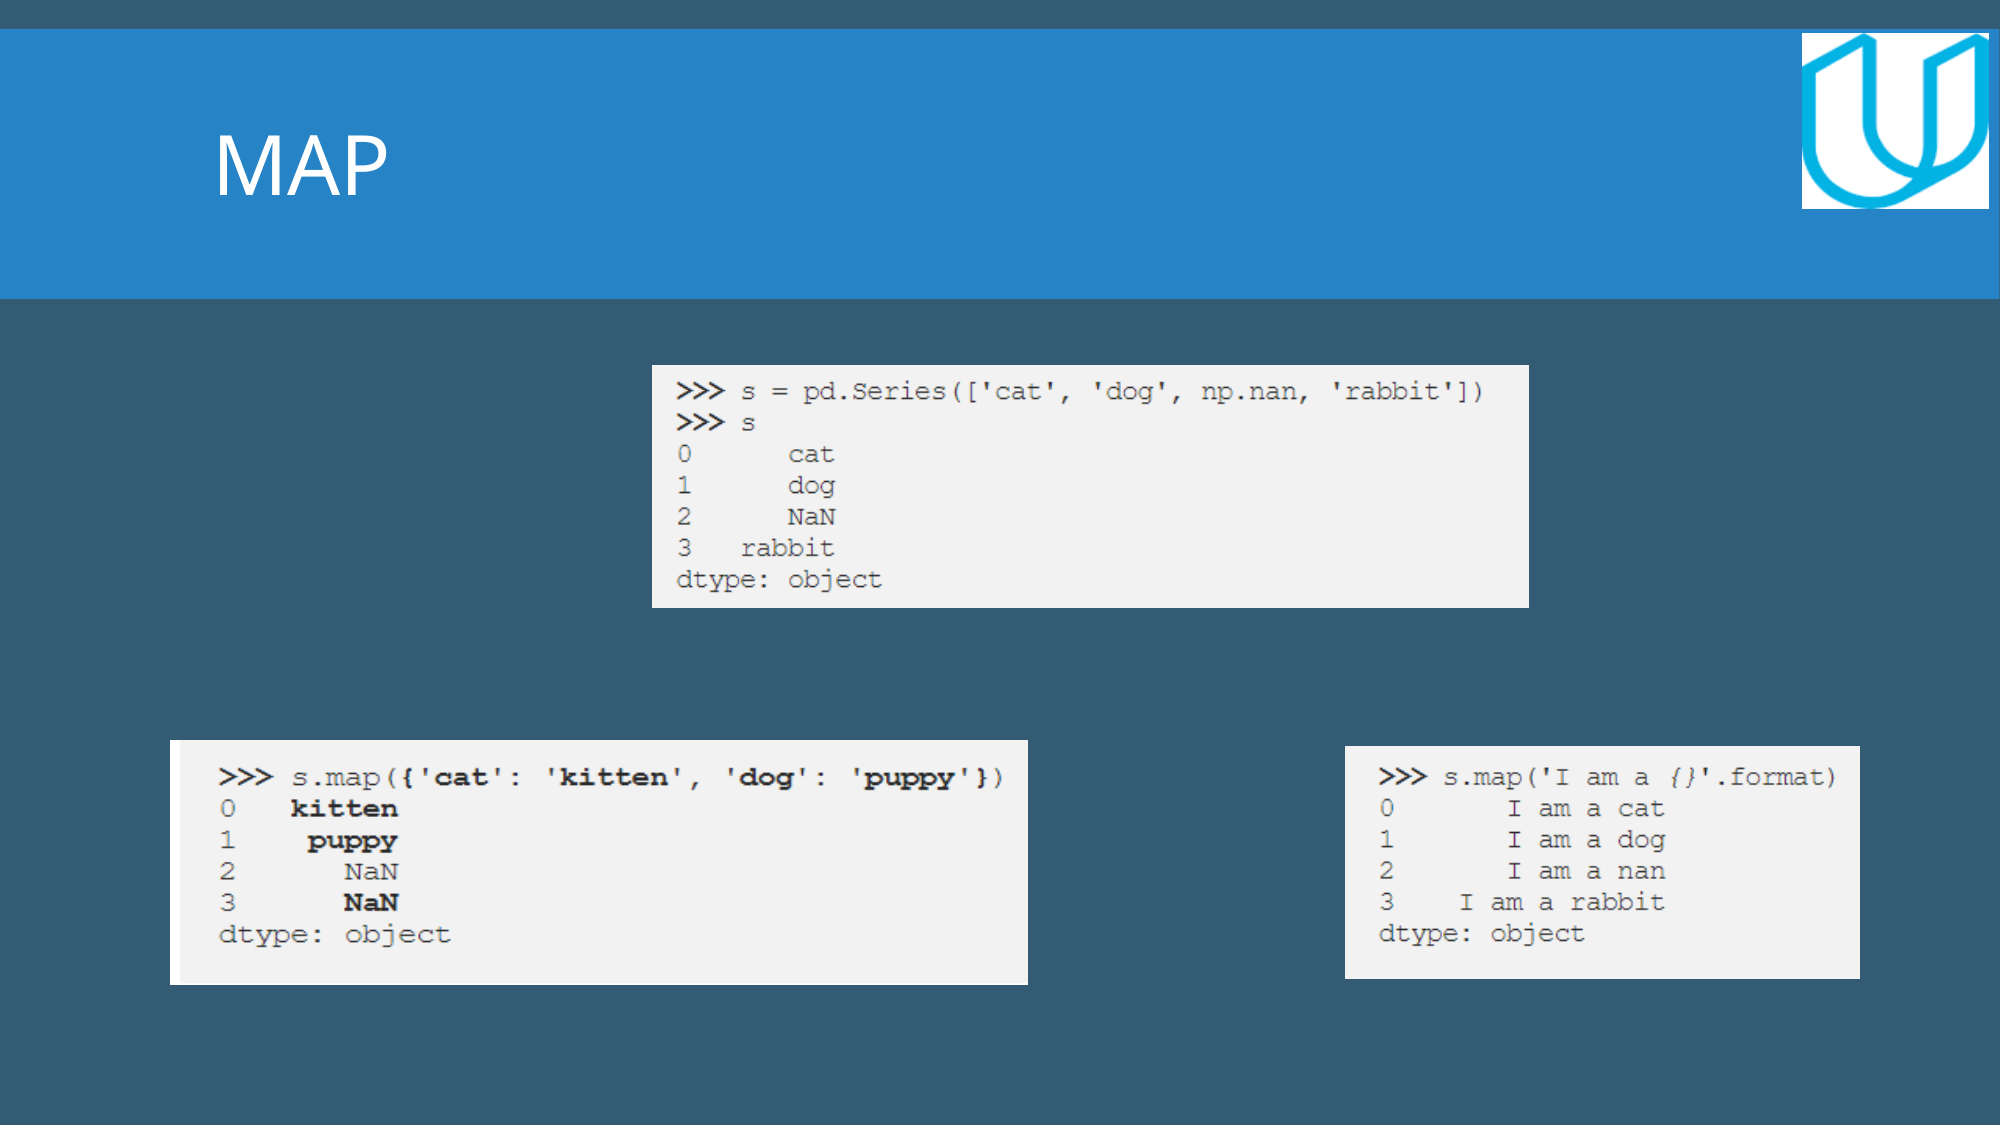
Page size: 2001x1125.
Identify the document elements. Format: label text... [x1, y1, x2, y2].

title map [197, 46, 1803, 295]
picture [1803, 159, 1866, 209]
picture [169, 740, 1029, 985]
picture [1933, 47, 1974, 167]
picture [1816, 47, 1912, 197]
picture [1876, 124, 1989, 209]
picture [1802, 33, 1989, 167]
picture [1345, 745, 1861, 980]
picture [651, 365, 1530, 609]
